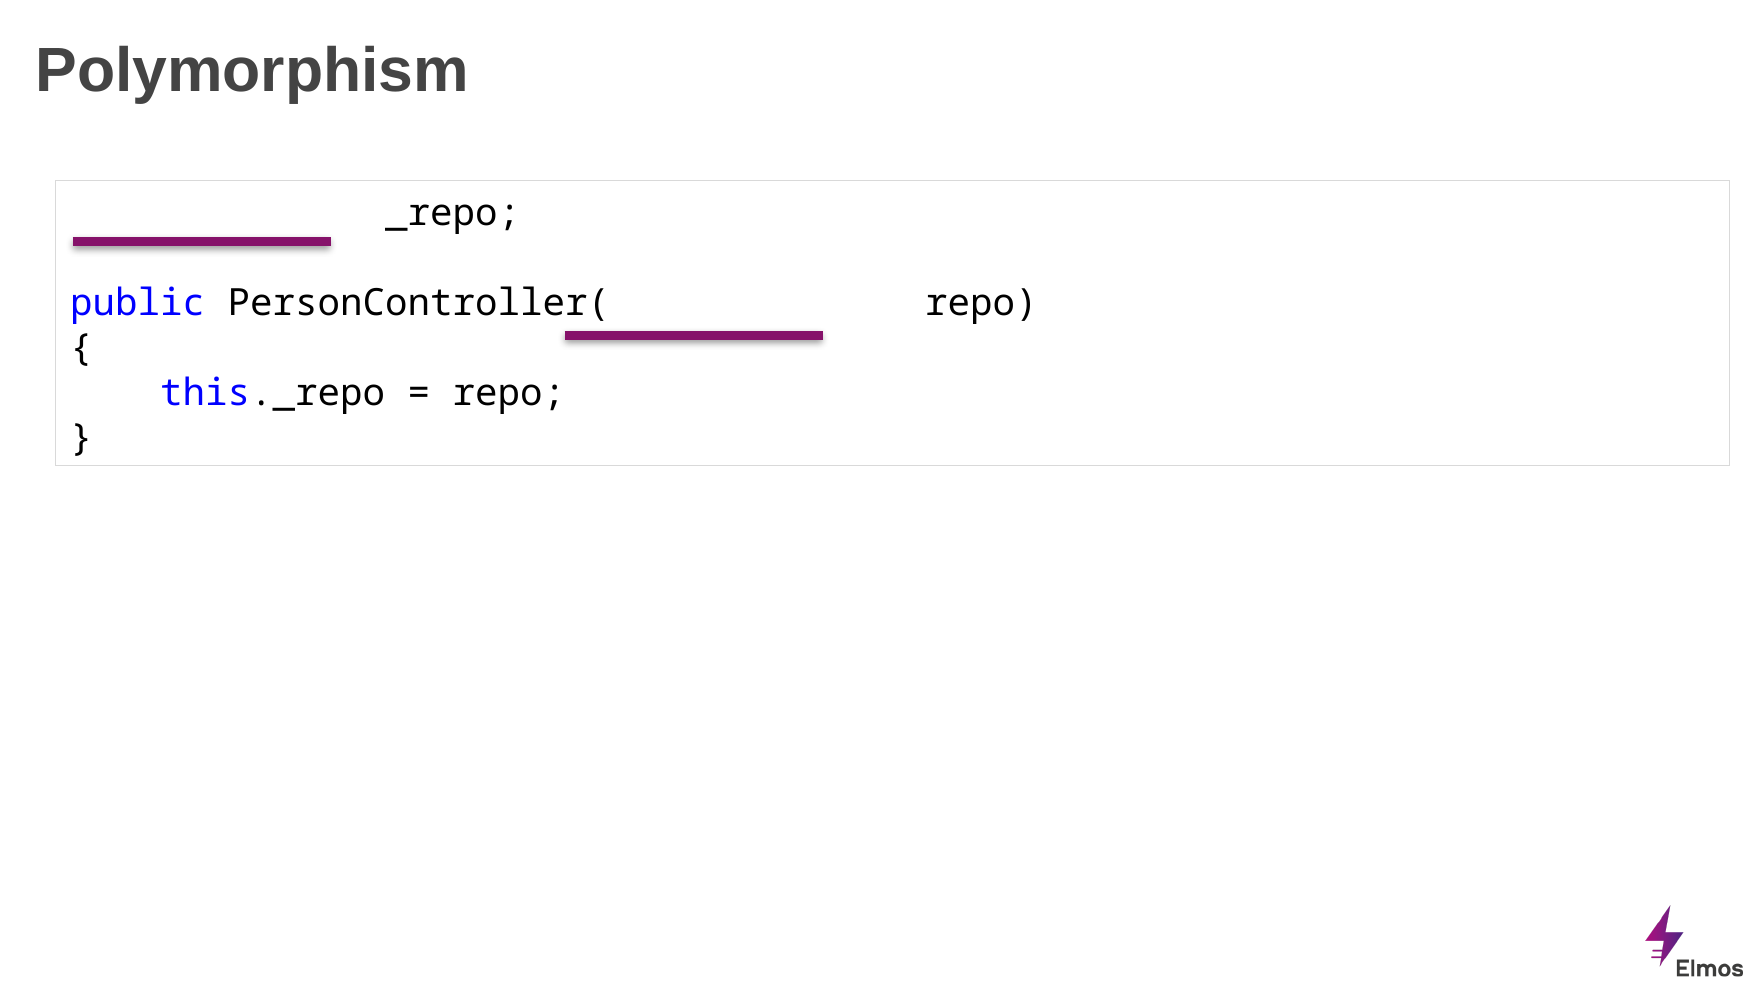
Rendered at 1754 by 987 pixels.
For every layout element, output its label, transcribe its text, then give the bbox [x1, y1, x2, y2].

text_box _repo; public PersonController( repo) { this._repo = repo; } [55, 180, 1730, 466]
picture [1645, 905, 1743, 977]
title Polymorphism [35, 29, 1721, 133]
